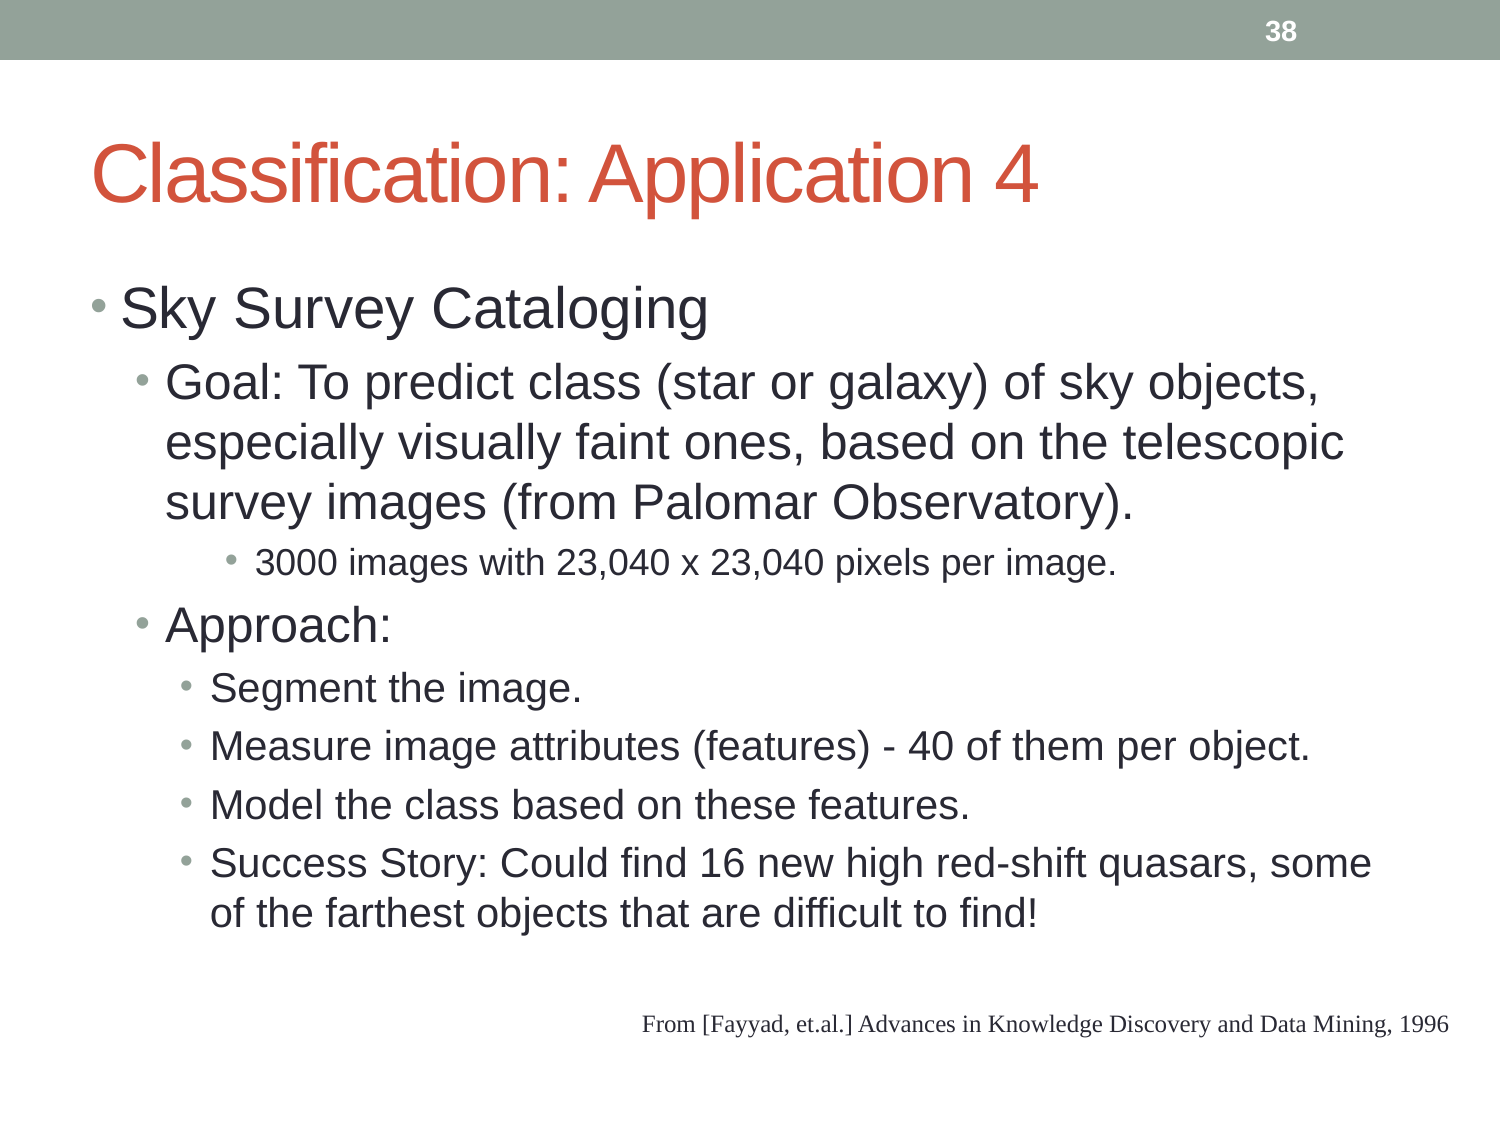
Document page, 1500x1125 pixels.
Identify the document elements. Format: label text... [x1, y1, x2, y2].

list Sky Survey Cataloging Goal: To predict class (star or galaxy) of sky objects, especially visually faint ones, based on the telescopic survey images (from Palomar Observatory). 3000 images with 23,040 x 23,040 pixels per image. Approach: Segment the image. Measure image attributes (features) - 40 of them per object. Model the class based on these features. Success Story: Could find 16 new high red-shift quasars, some of the farthest objects that are difficult to find! [75, 262, 1425, 1063]
text_box From [Fayyad, et.al.] Advances in Knowledge Discovery and Data Mining, 1996 [627, 999, 1466, 1045]
title Classification: Application 4 [75, 87, 1425, 250]
slide_number 38 [1250, 3, 1425, 57]
